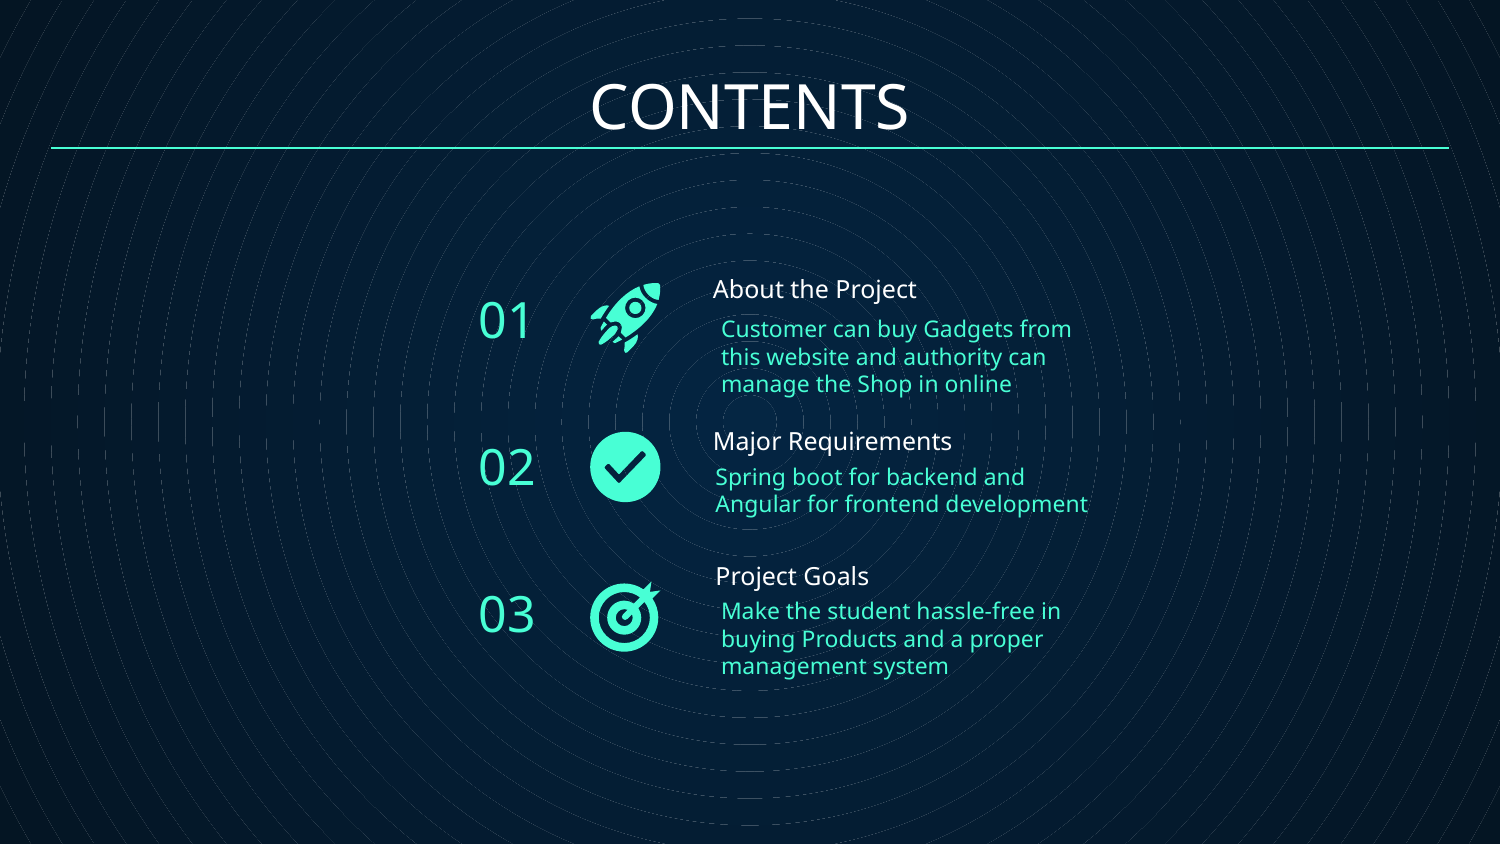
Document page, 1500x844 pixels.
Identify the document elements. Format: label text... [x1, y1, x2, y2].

text_box [590, 431, 661, 503]
title Project Goals [700, 573, 1042, 606]
title CONTENTS [51, 153, 1449, 158]
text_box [589, 282, 661, 354]
title 02 [463, 411, 657, 511]
title 03 [463, 558, 657, 658]
subtitle Spring boot for backend and Angular for frontend development [700, 447, 1123, 530]
subtitle Customer can buy Gadgets from this website and authority can manage the Shop in online [705, 300, 1128, 383]
title About the Project [697, 286, 1039, 319]
title Major Requirements [697, 438, 1039, 471]
subtitle Make the student hassle-free in buying Products and a proper management system [705, 581, 1123, 665]
text_box [590, 581, 661, 652]
title CONTENTS [51, 58, 1449, 147]
title 01 [463, 264, 657, 364]
